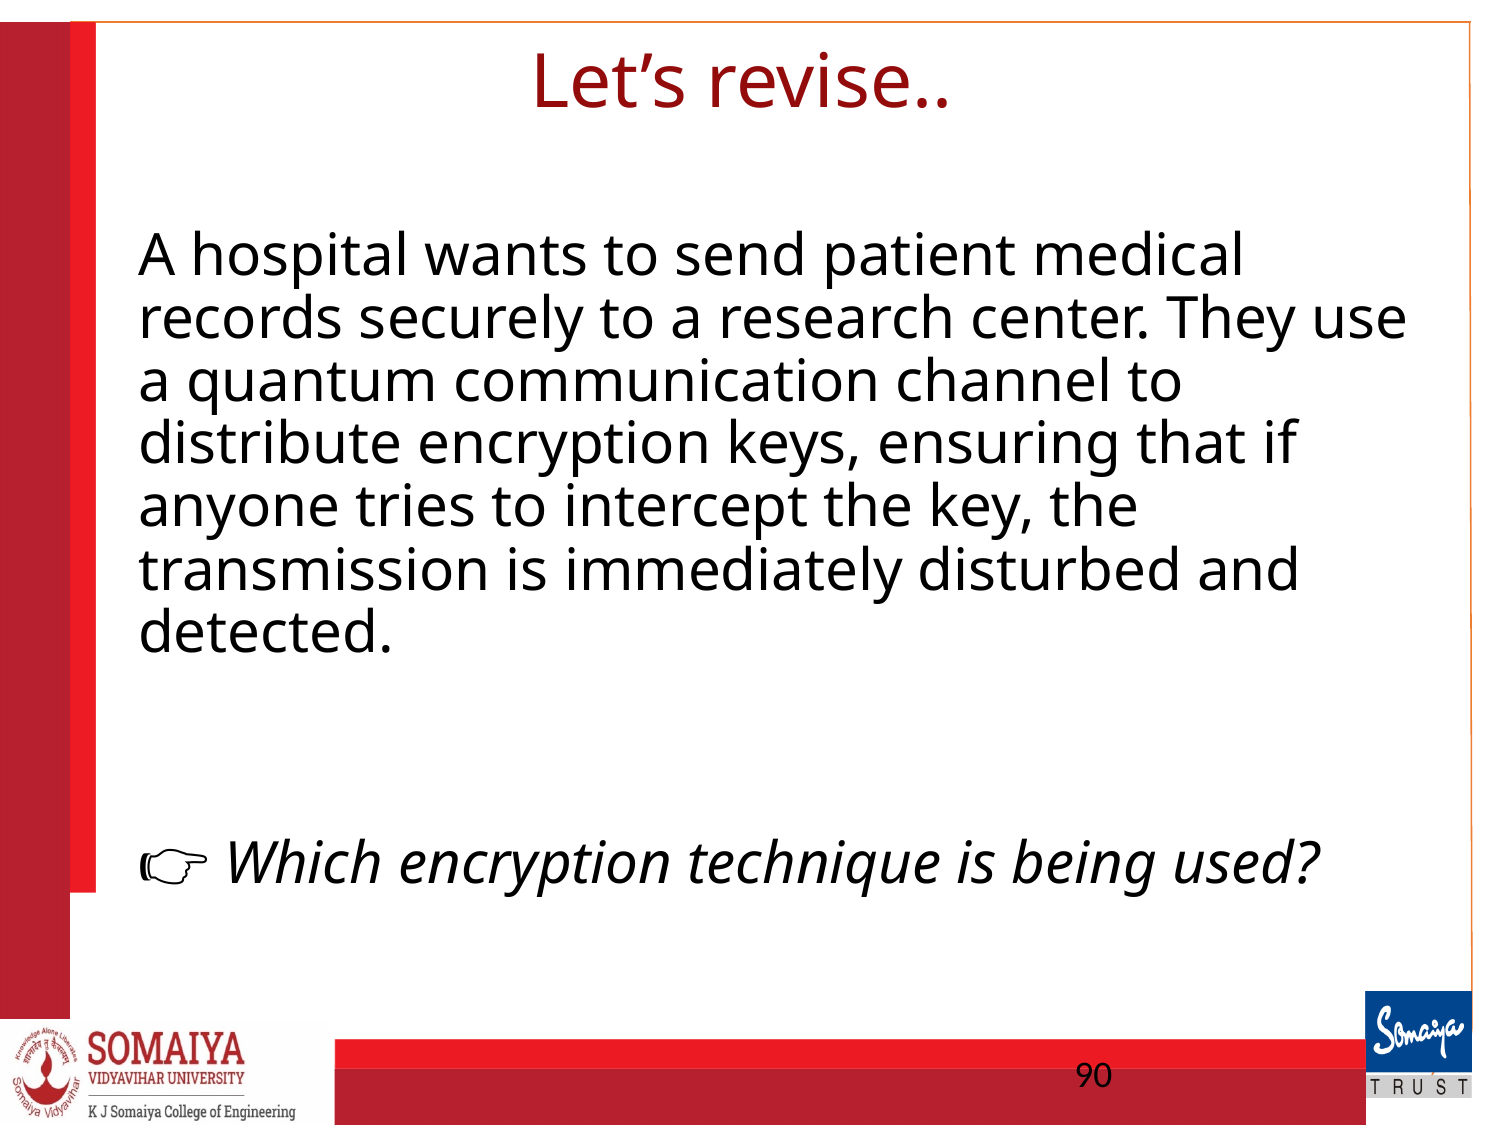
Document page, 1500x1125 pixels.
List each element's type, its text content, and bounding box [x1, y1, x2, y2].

picture [335, 1040, 1365, 1125]
picture [0, 22, 327, 1125]
list A hospital wants to send patient medical records securely to a research center. They use a quantum communication channel to distribute encryption keys, ensuring that if anyone tries to intercept the key, the transmission is immediately disturbed and detected. 👉 Which encryption technique is being used? [114, 217, 1465, 960]
picture [1365, 991, 1472, 1098]
title Let’s revise.. [134, 35, 1349, 179]
slide_number 90 [1059, 1042, 1397, 1103]
